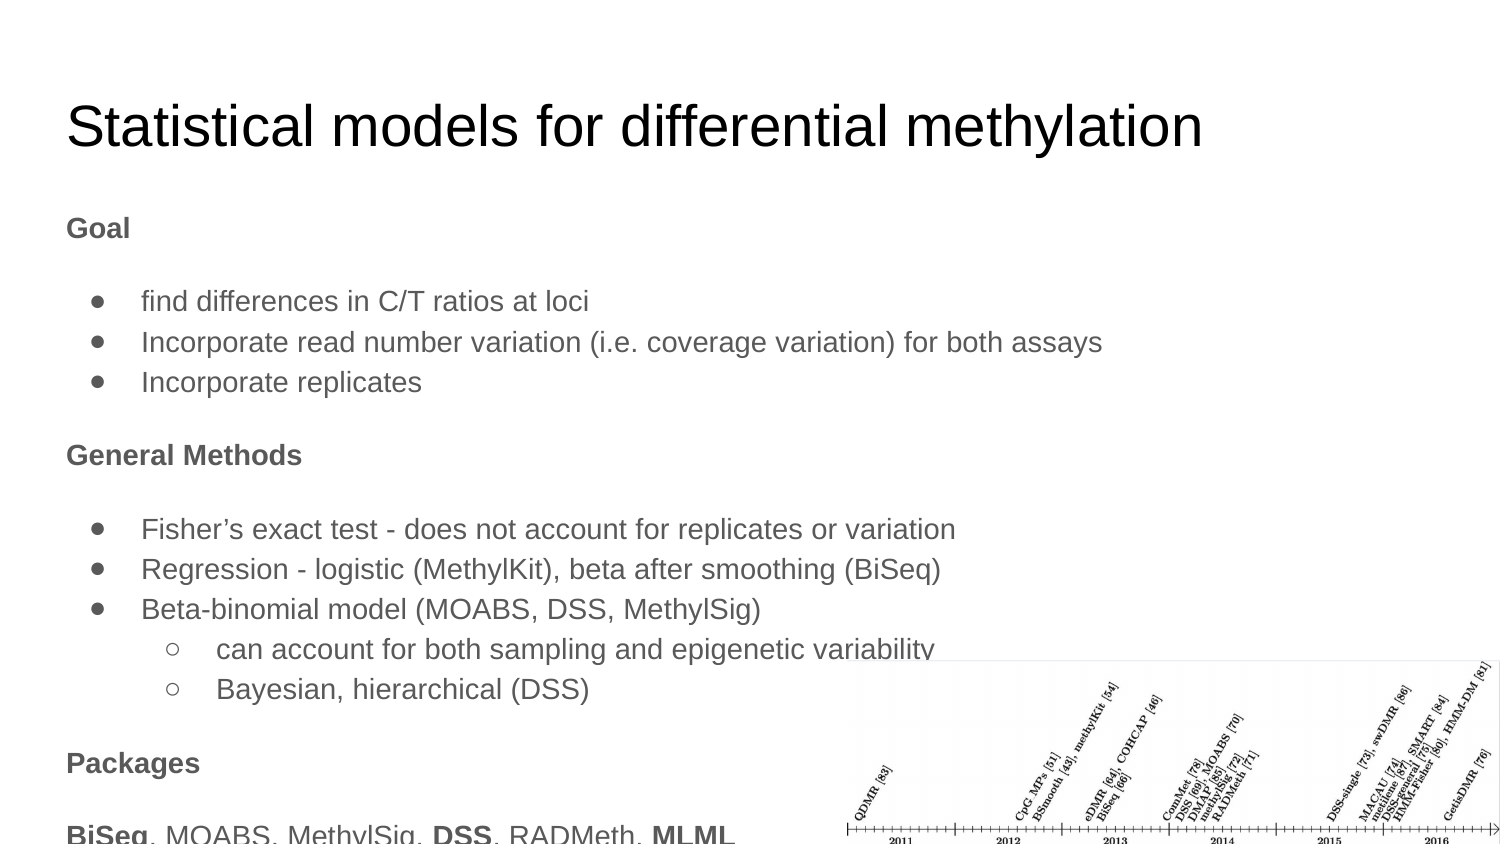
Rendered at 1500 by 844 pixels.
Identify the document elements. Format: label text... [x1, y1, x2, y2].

picture [847, 660, 1500, 844]
title Statistical models for differential methylation [51, 72, 1449, 167]
list Goal find differences in C/T ratios at loci Incorporate read number variation (i.e. coverage variation) for both assays Incorporate replicates General Methods Fisher’s exact test - does not account for replicates or variation Regression - logistic (MethylKit), beta after smoothing (BiSeq) Beta-binomial model (MOABS, DSS, MethylSig) can account for both sampling and epigenetic variability Bayesian, hierarchical (DSS) Packages BiSeq, MOABS, MethylSig, DSS, RADMeth, MLML [51, 189, 1449, 750]
